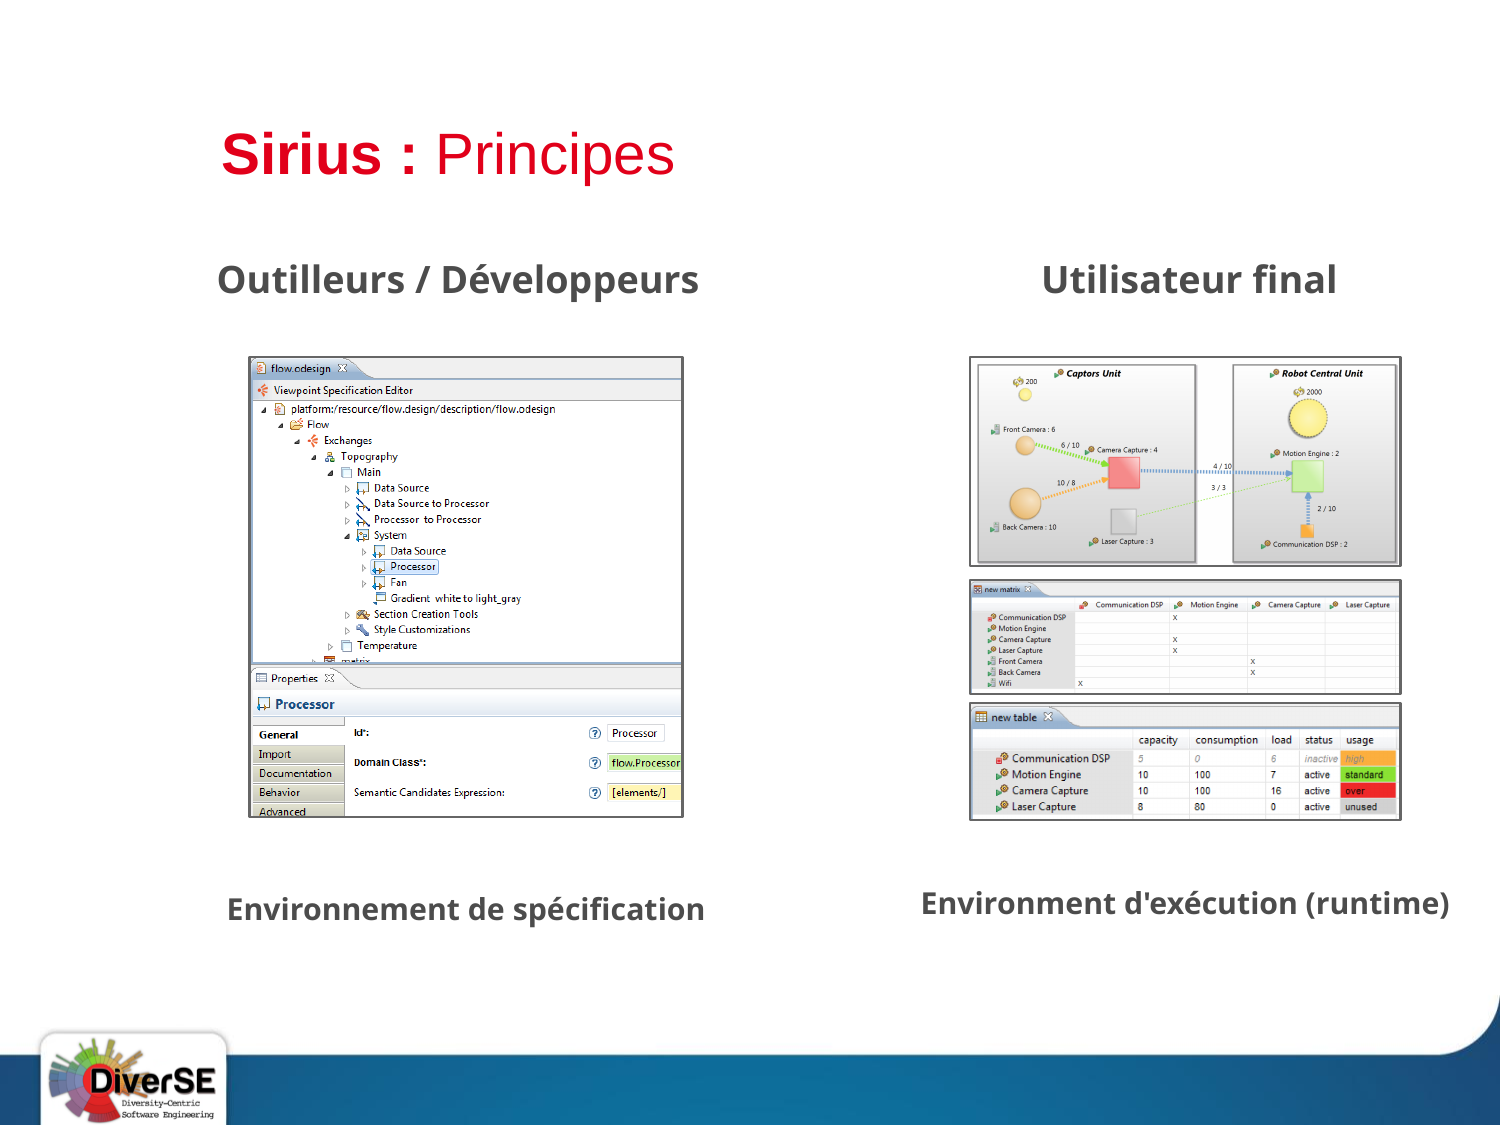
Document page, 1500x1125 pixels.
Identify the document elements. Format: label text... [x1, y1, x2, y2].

text_box Utilisateur final [1027, 249, 1351, 308]
picture [970, 581, 1400, 693]
text_box Environnement de spécification [213, 883, 719, 934]
text_box Outilleurs / Développeurs [203, 249, 713, 308]
picture [970, 704, 1400, 819]
picture [0, 947, 1500, 1125]
picture [970, 357, 1400, 566]
title Sirius : Principes [221, 57, 1459, 246]
text_box Environment d'exécution (runtime) [907, 877, 1464, 928]
picture [250, 357, 682, 817]
